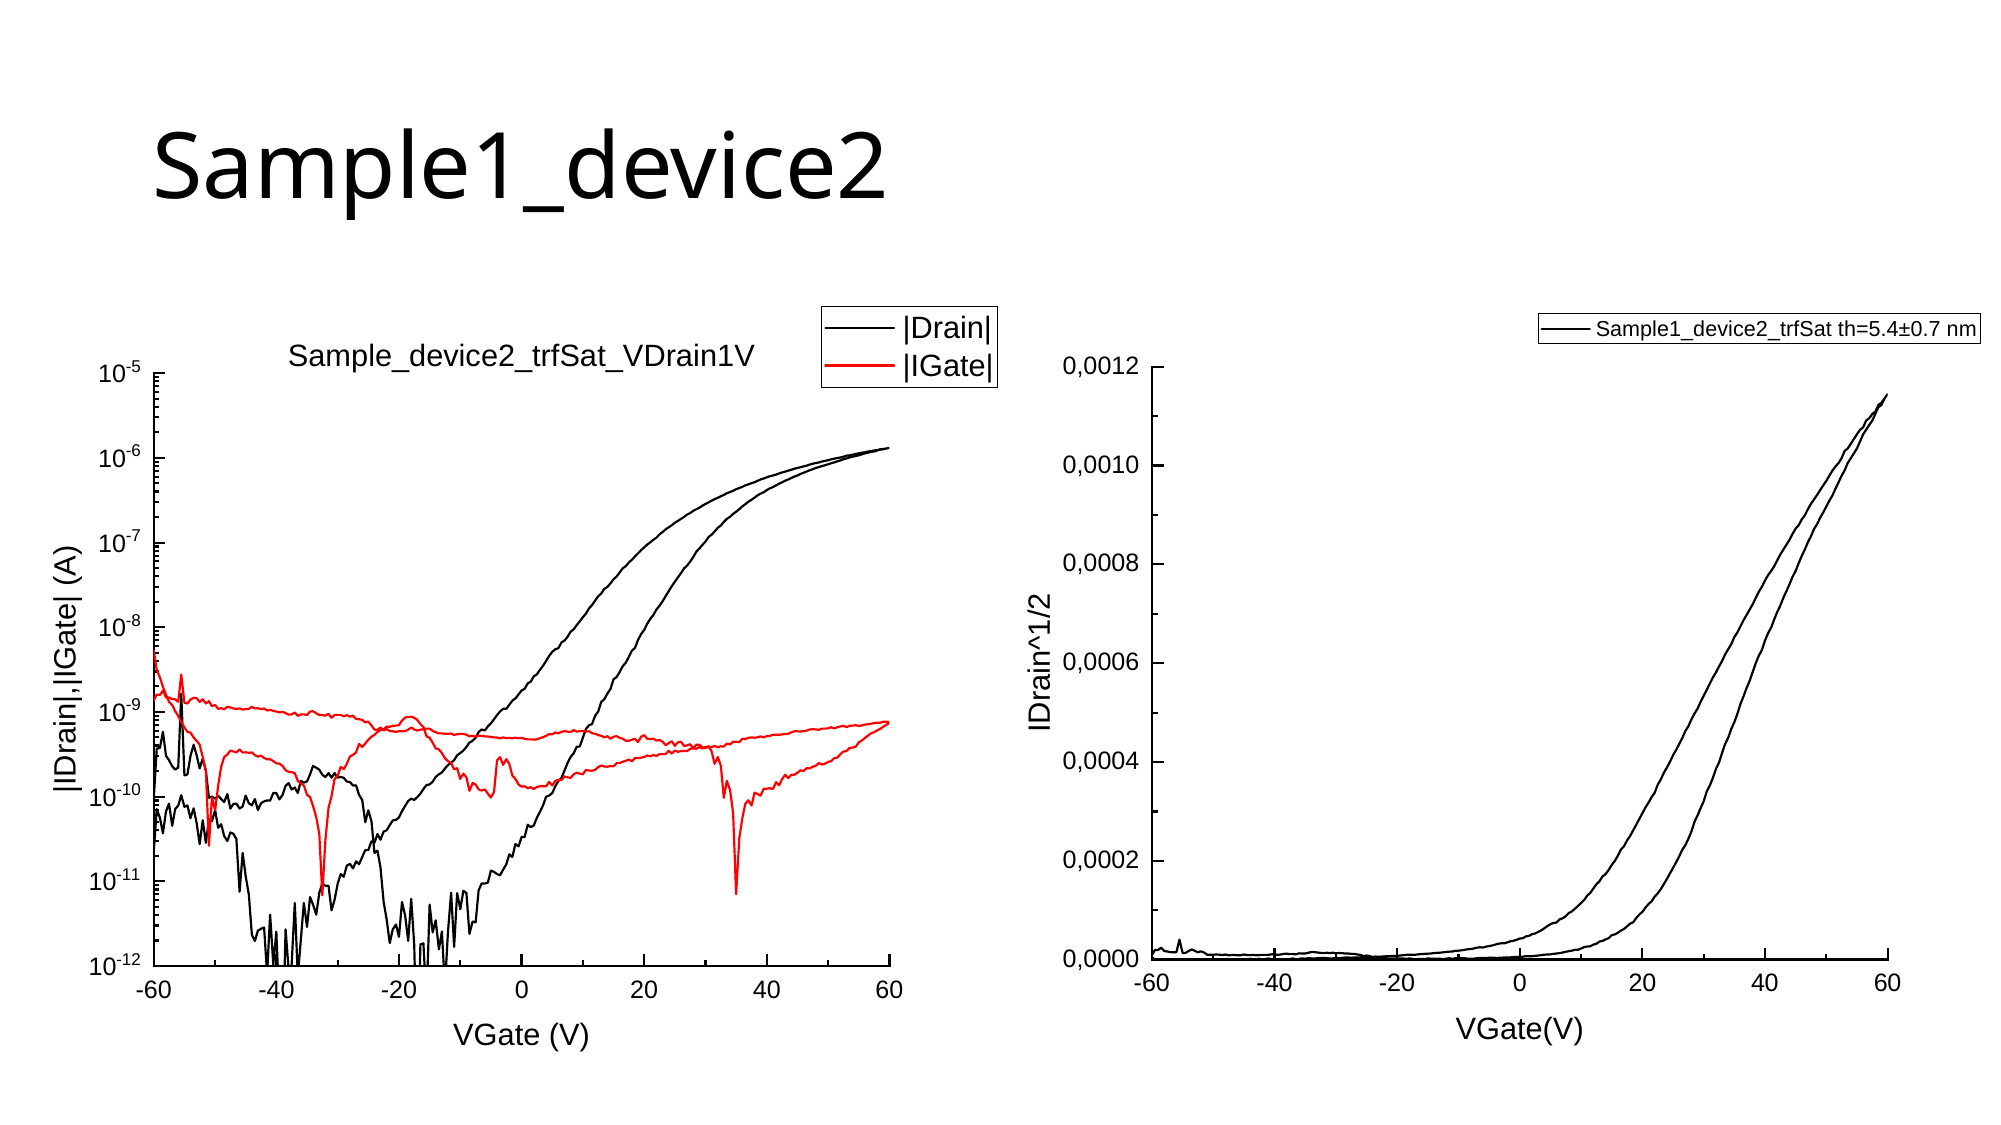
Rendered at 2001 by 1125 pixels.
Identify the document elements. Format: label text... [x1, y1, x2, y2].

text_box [958, 270, 2000, 1098]
title Sample1_device2 [137, 59, 1863, 277]
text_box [0, 277, 1042, 1105]
